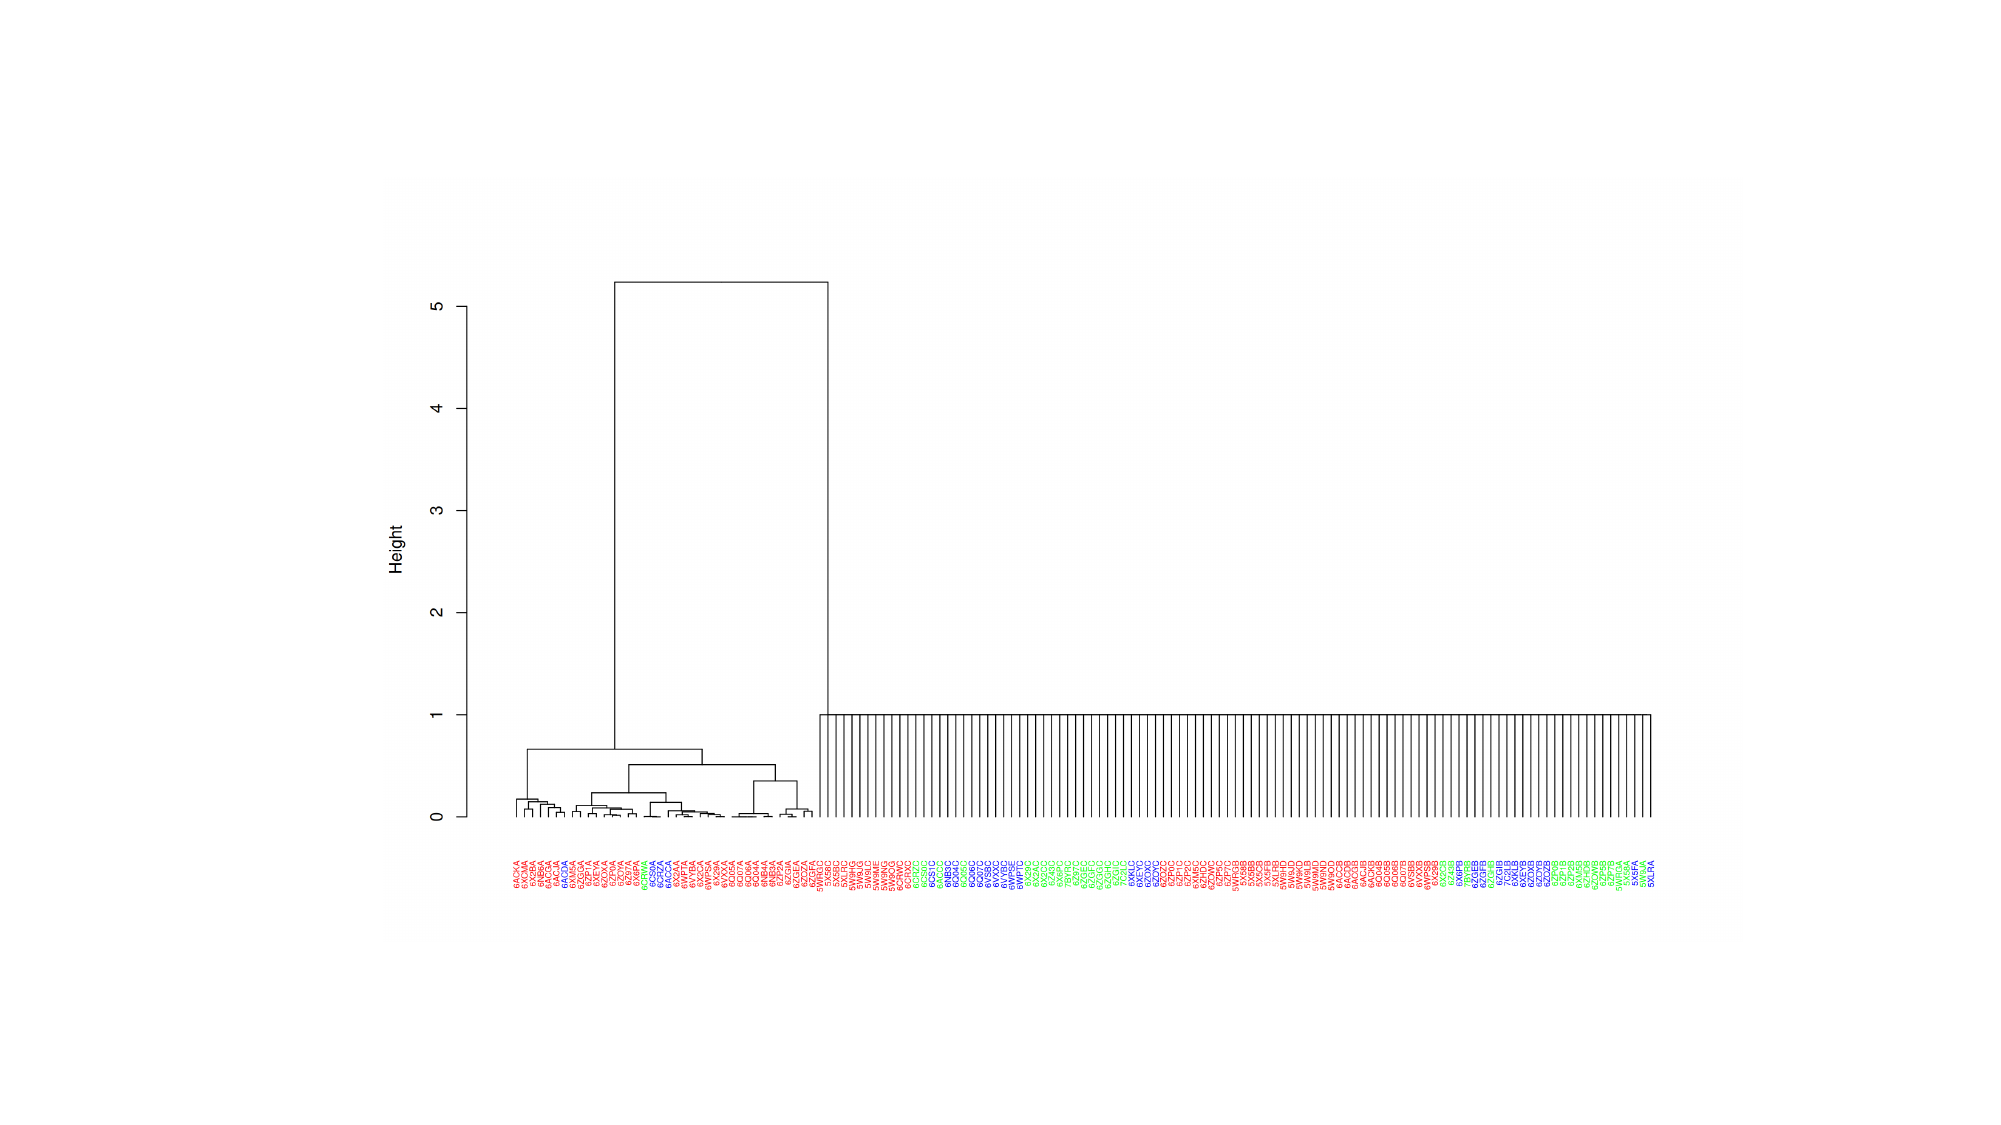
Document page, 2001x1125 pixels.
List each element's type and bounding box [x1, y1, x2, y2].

picture [383, 176, 1743, 942]
